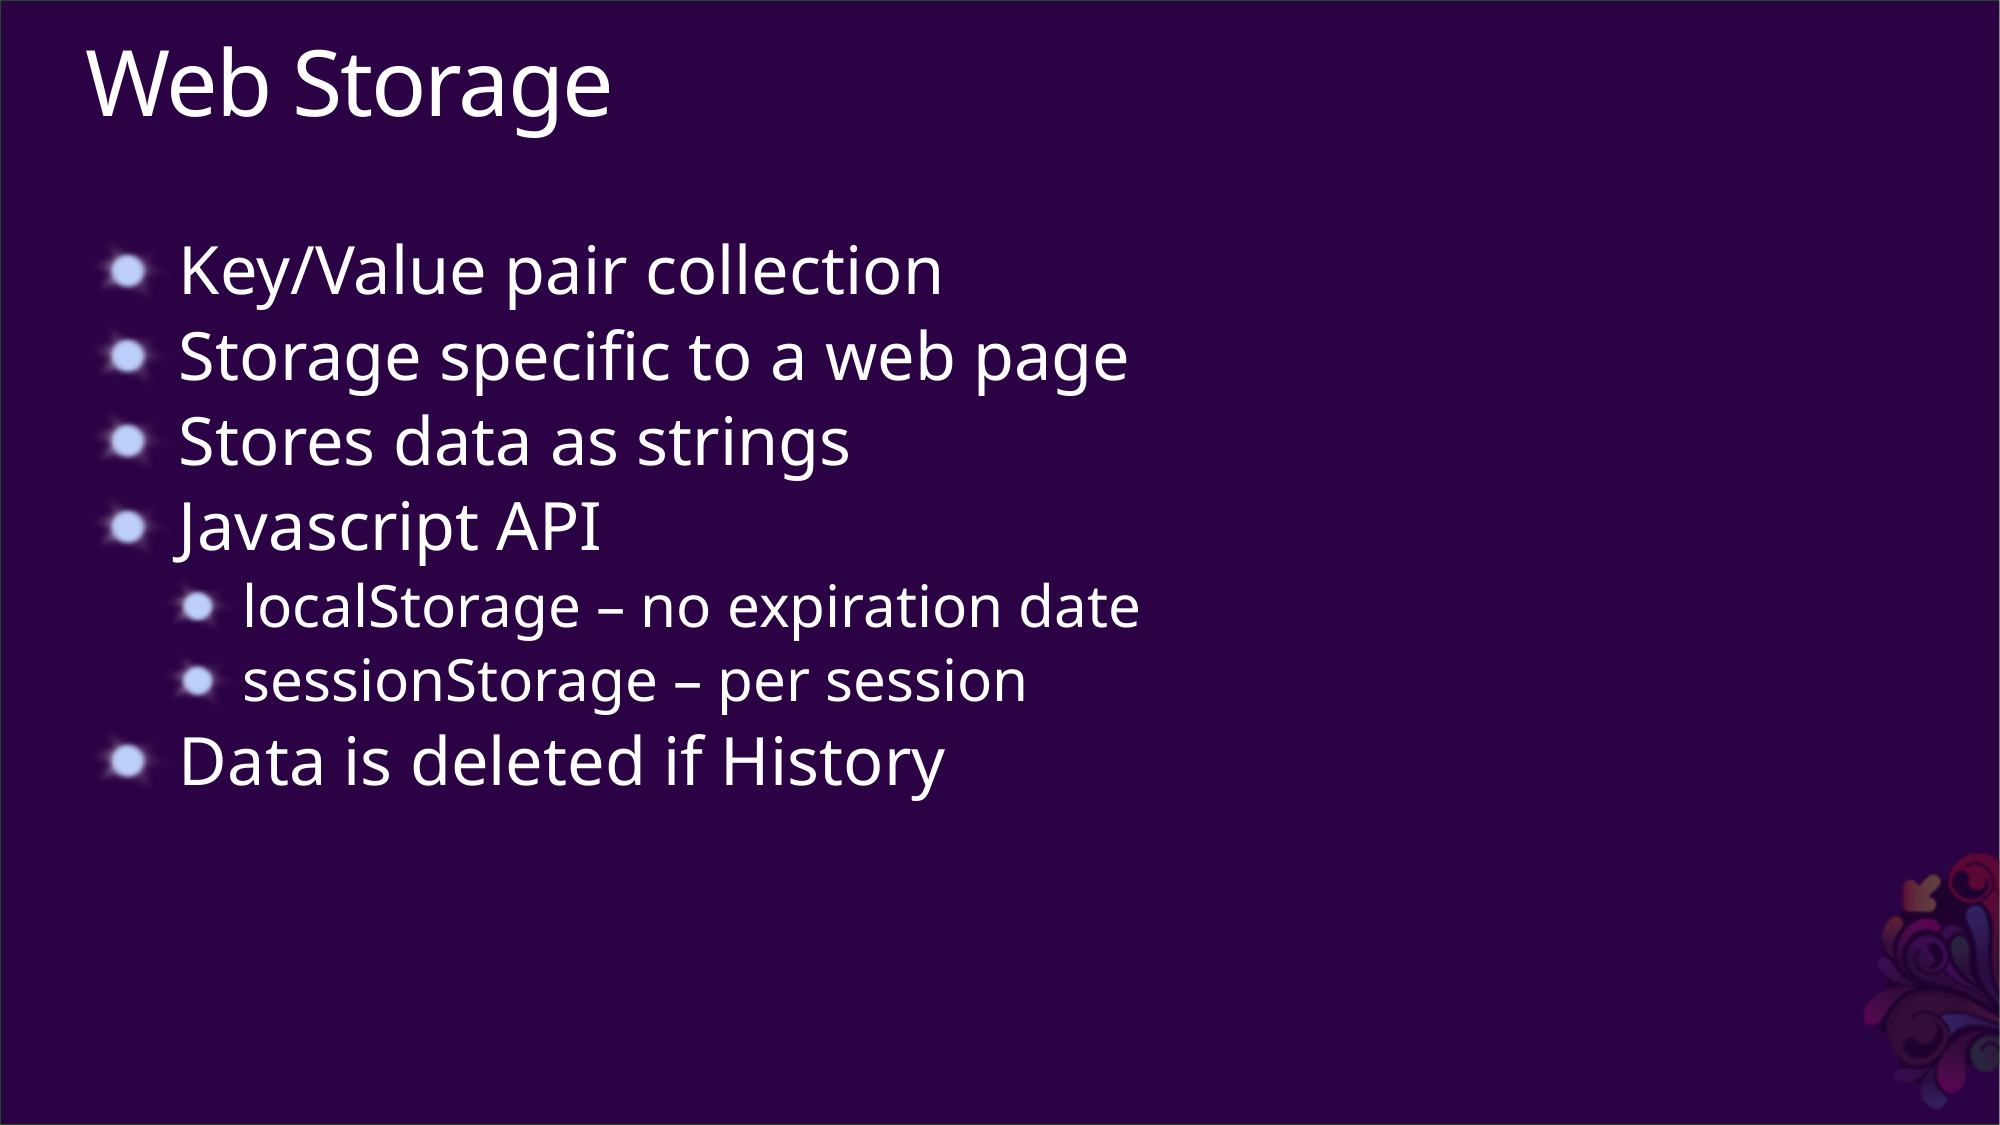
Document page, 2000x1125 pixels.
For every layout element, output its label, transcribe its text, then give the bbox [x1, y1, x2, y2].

picture [85, 724, 179, 795]
title Web Storage [85, 37, 1914, 138]
picture [85, 404, 179, 475]
picture [85, 234, 179, 305]
picture [85, 319, 179, 390]
picture [160, 574, 243, 636]
list Key/Value pair collection Storage specific to a web page Stores data as strings Javascript API localStorage – no expiration date sessionStorage – per session Data is deleted if History [85, 237, 1914, 822]
picture [85, 490, 179, 561]
picture [160, 648, 243, 711]
